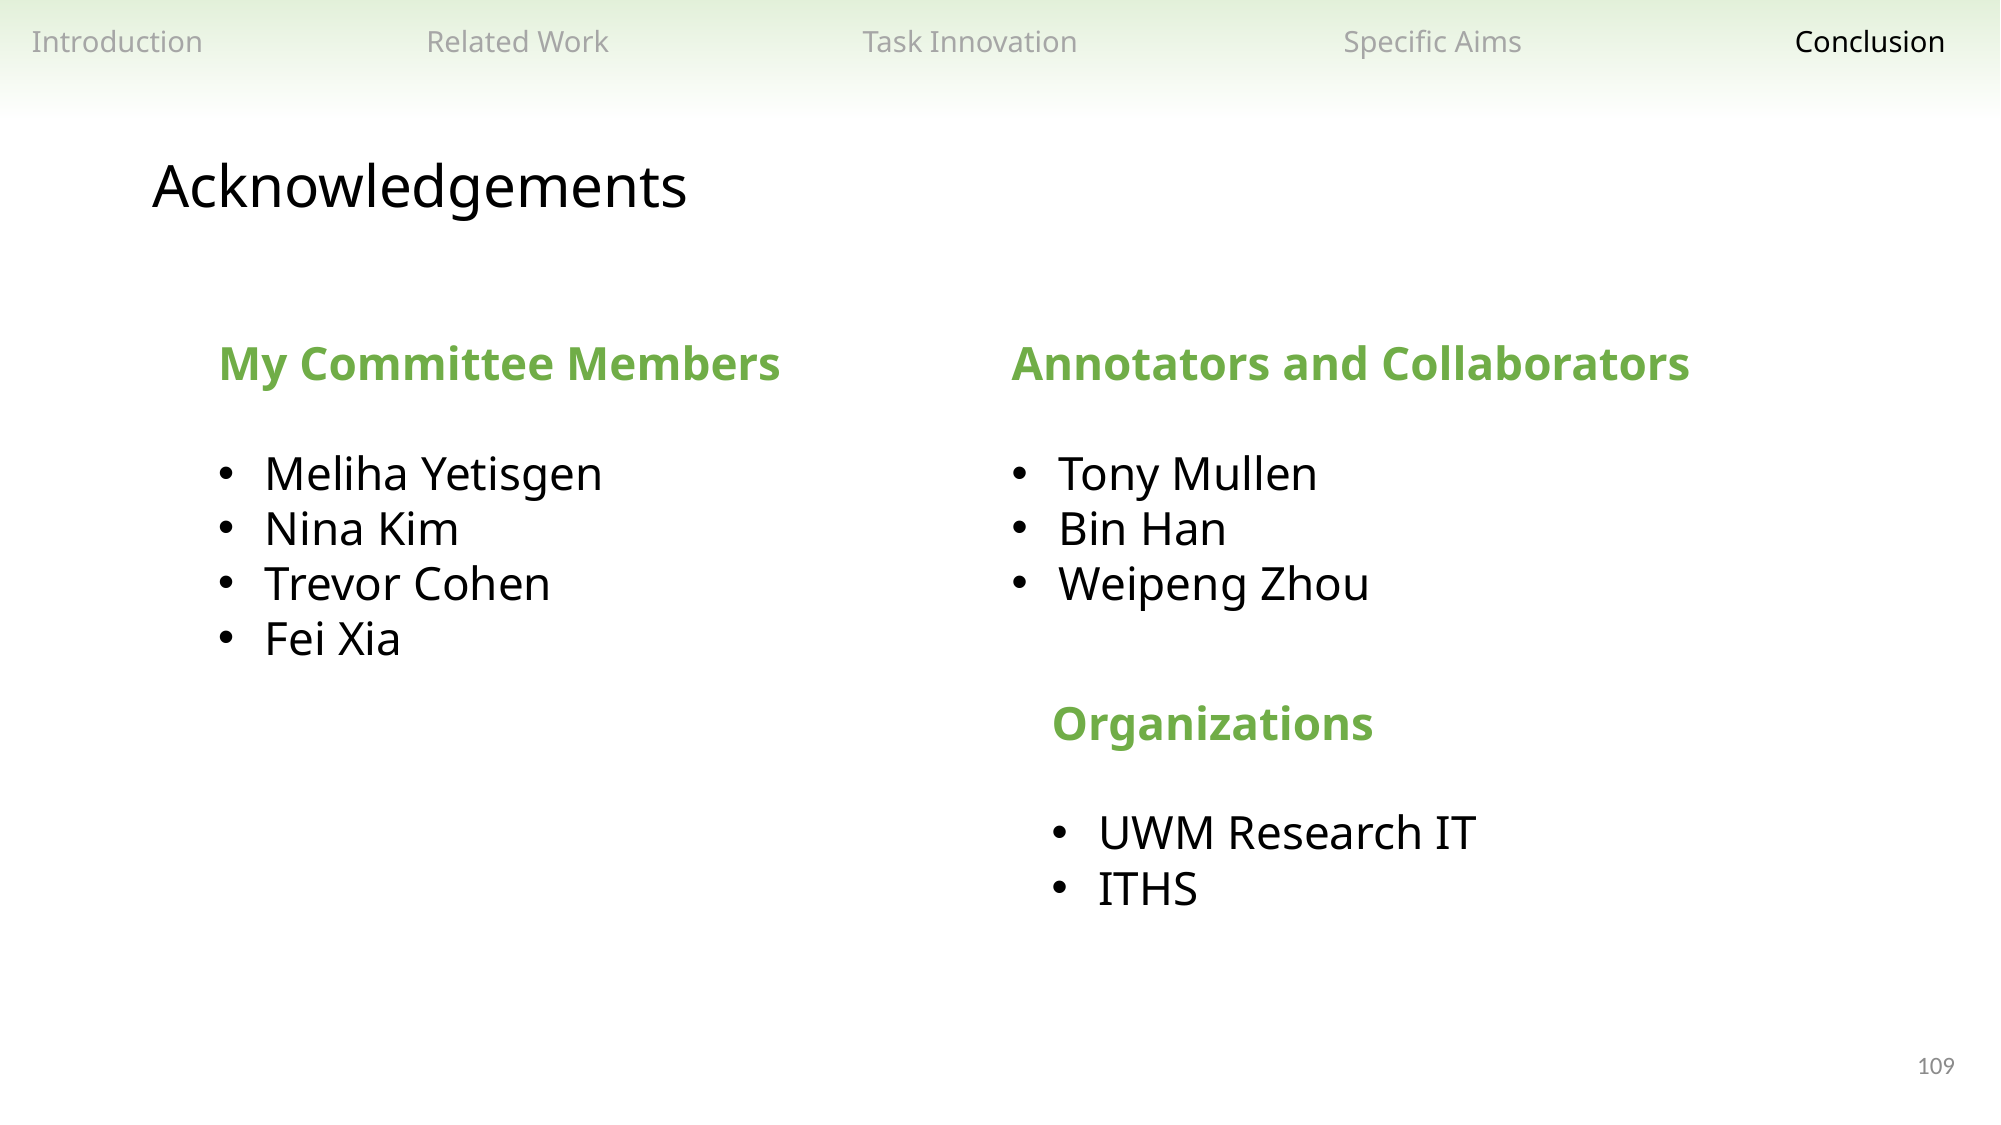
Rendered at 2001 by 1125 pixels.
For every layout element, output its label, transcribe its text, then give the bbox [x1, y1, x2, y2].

text_box My Committee Members Meliha Yetisgen Nina Kim Trevor Cohen Fei Xia [203, 327, 796, 672]
slide_number 109 [1520, 1035, 1971, 1096]
text_box Acknowledgements [137, 141, 782, 227]
text_box Organizations UWM Research IT ITHS [1036, 686, 1714, 977]
text_box Annotators and Collaborators Tony Mullen Bin Han Weipeng Zhou [996, 327, 1706, 672]
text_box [24, 15, 1958, 67]
